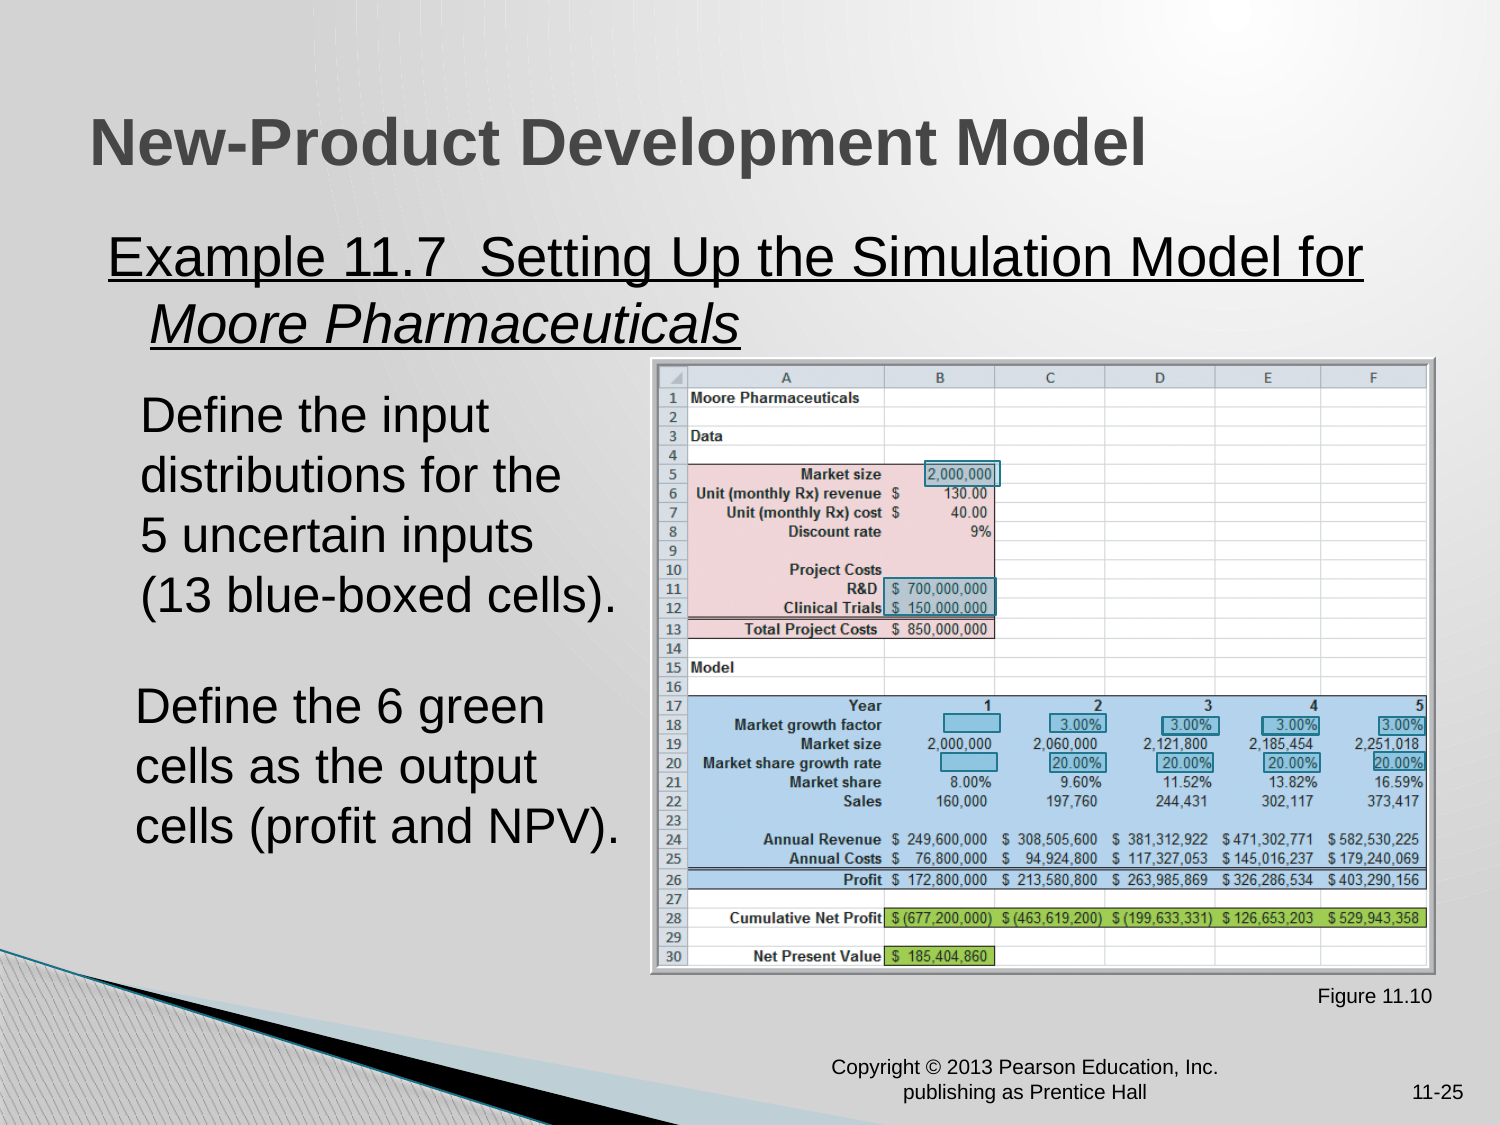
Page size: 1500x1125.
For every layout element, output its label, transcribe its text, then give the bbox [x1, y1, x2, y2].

text_box Define the 6 green cells as the output cells (profit and NPV). [120, 666, 644, 861]
title New-Product Development Model [75, 45, 1425, 233]
text_box Define the input distributions for the 5 uncertain inputs (13 blue-boxed cells). [125, 374, 644, 630]
picture [649, 357, 1436, 976]
footer Copyright © 2013 Pearson Education, Inc. publishing as Prentice Hall [812, 1051, 1238, 1112]
text_box Figure 11.10 [1302, 975, 1448, 1015]
list Example 11.7 Setting Up the Simulation Model for Moore Pharmaceuticals [74, 212, 1426, 956]
slide_number 11-25 [1362, 1051, 1479, 1112]
